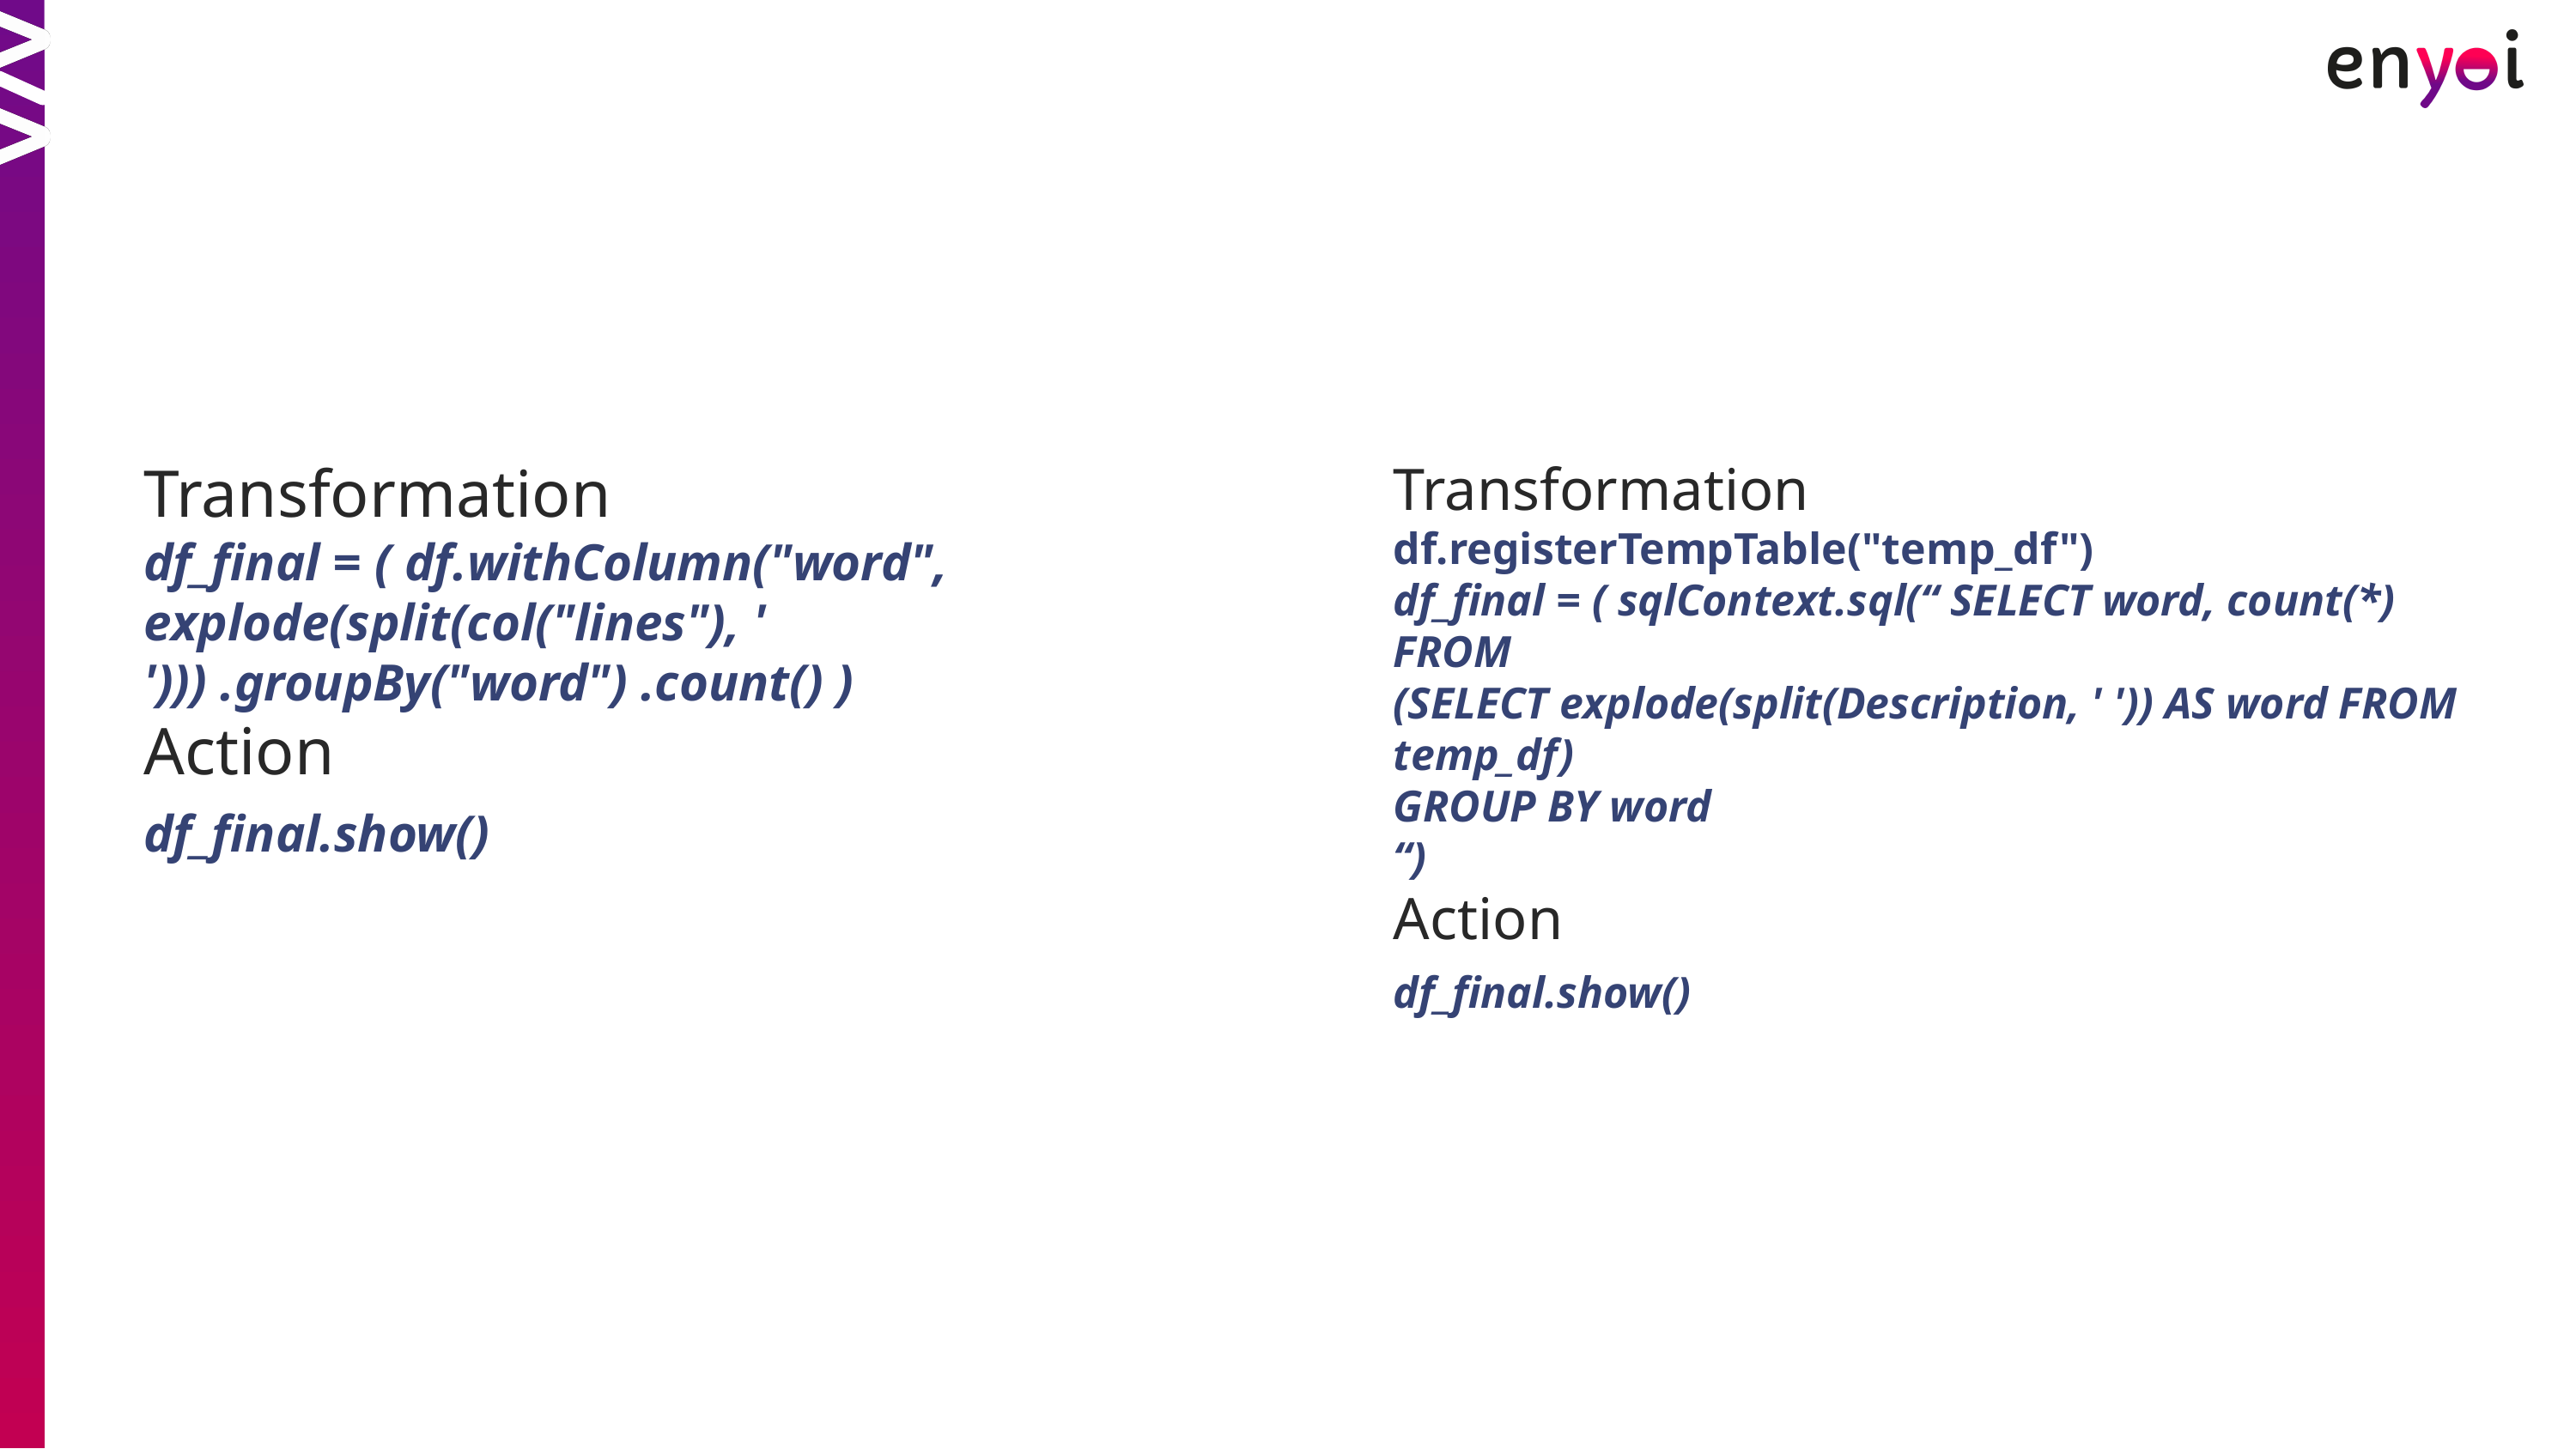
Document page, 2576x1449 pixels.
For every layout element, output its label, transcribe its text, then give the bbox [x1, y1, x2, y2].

text_box [2328, 29, 2524, 108]
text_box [0, 0, 53, 1449]
text_box Transformation df_final = ( df.withColumn("word", explode(split(col("lines"), ' '))) .groupBy("word") .count() ) Action df_final.show() [131, 446, 1261, 901]
text_box Transformation df.registerTempTable("temp_df") df_final = ( sqlContext.sql(“ SELECT word, count(*) FROM (SELECT explode(split(Description, ' ')) AS word FROM temp_df) GROUP BY word “) Action df_final.show() [1381, 446, 2524, 1056]
